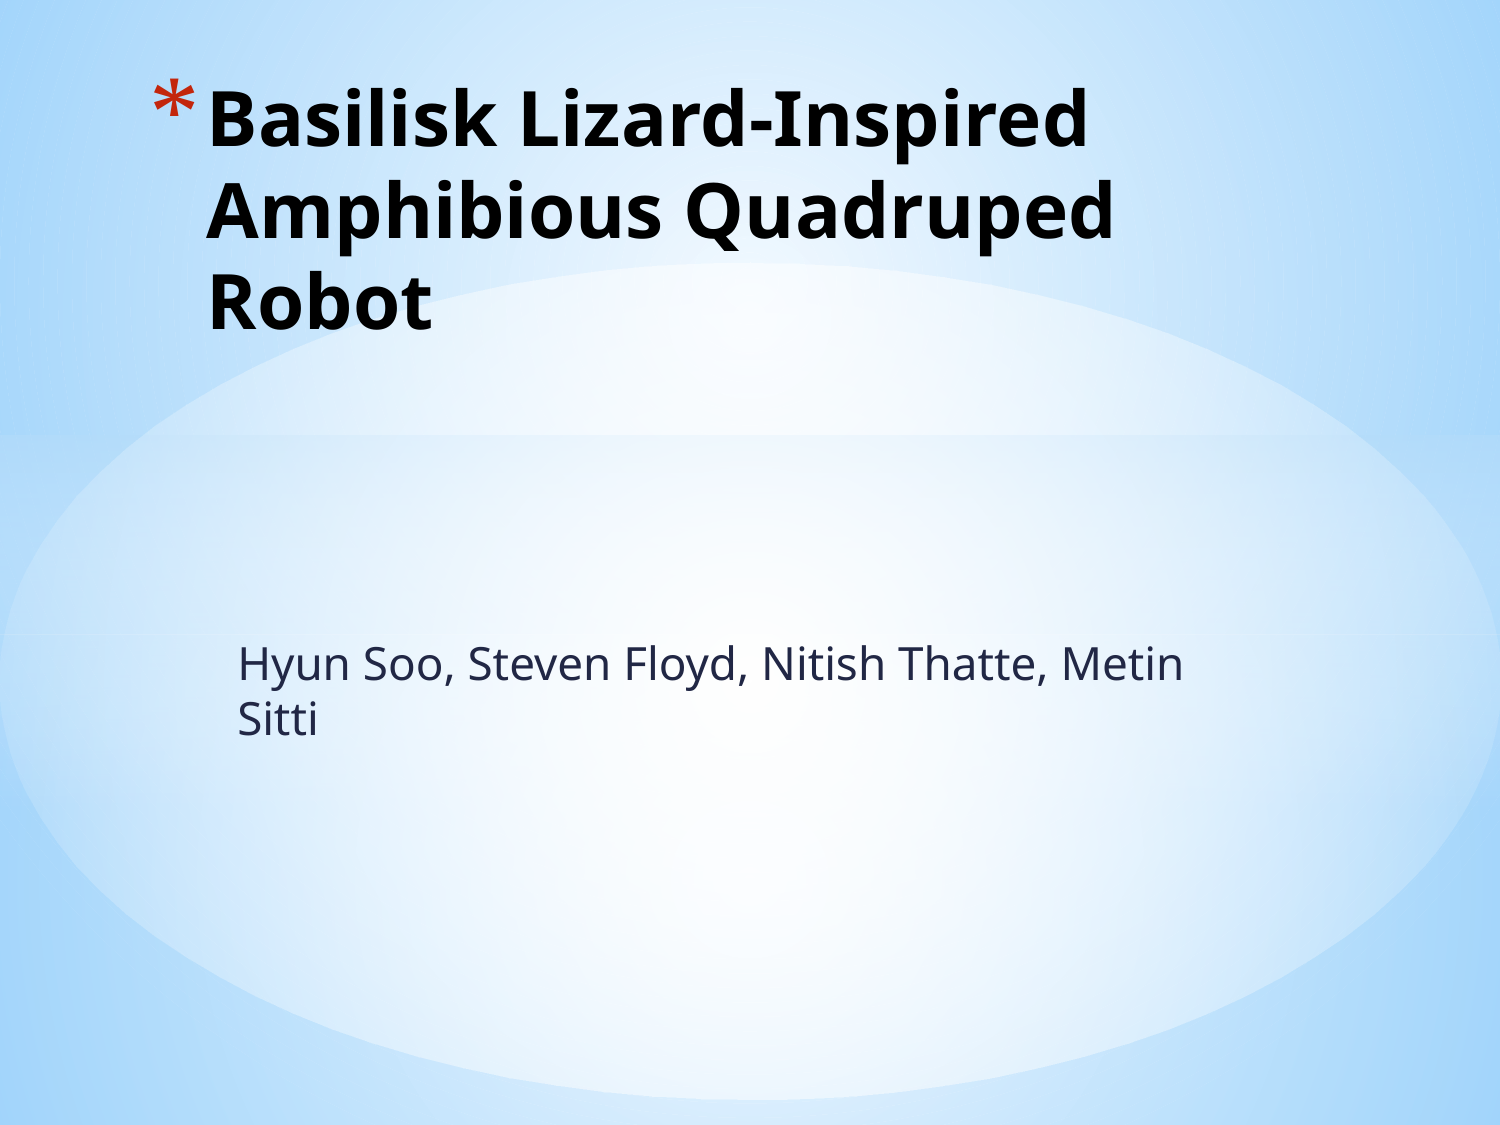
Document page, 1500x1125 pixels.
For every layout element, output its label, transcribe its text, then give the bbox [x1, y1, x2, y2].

title Basilisk Lizard-Inspired Amphibious Quadruped Robot [112, 62, 1290, 357]
subtitle Hyun Soo, Steven Floyd, Nitish Thatte, Metin Sitti [222, 627, 1273, 915]
